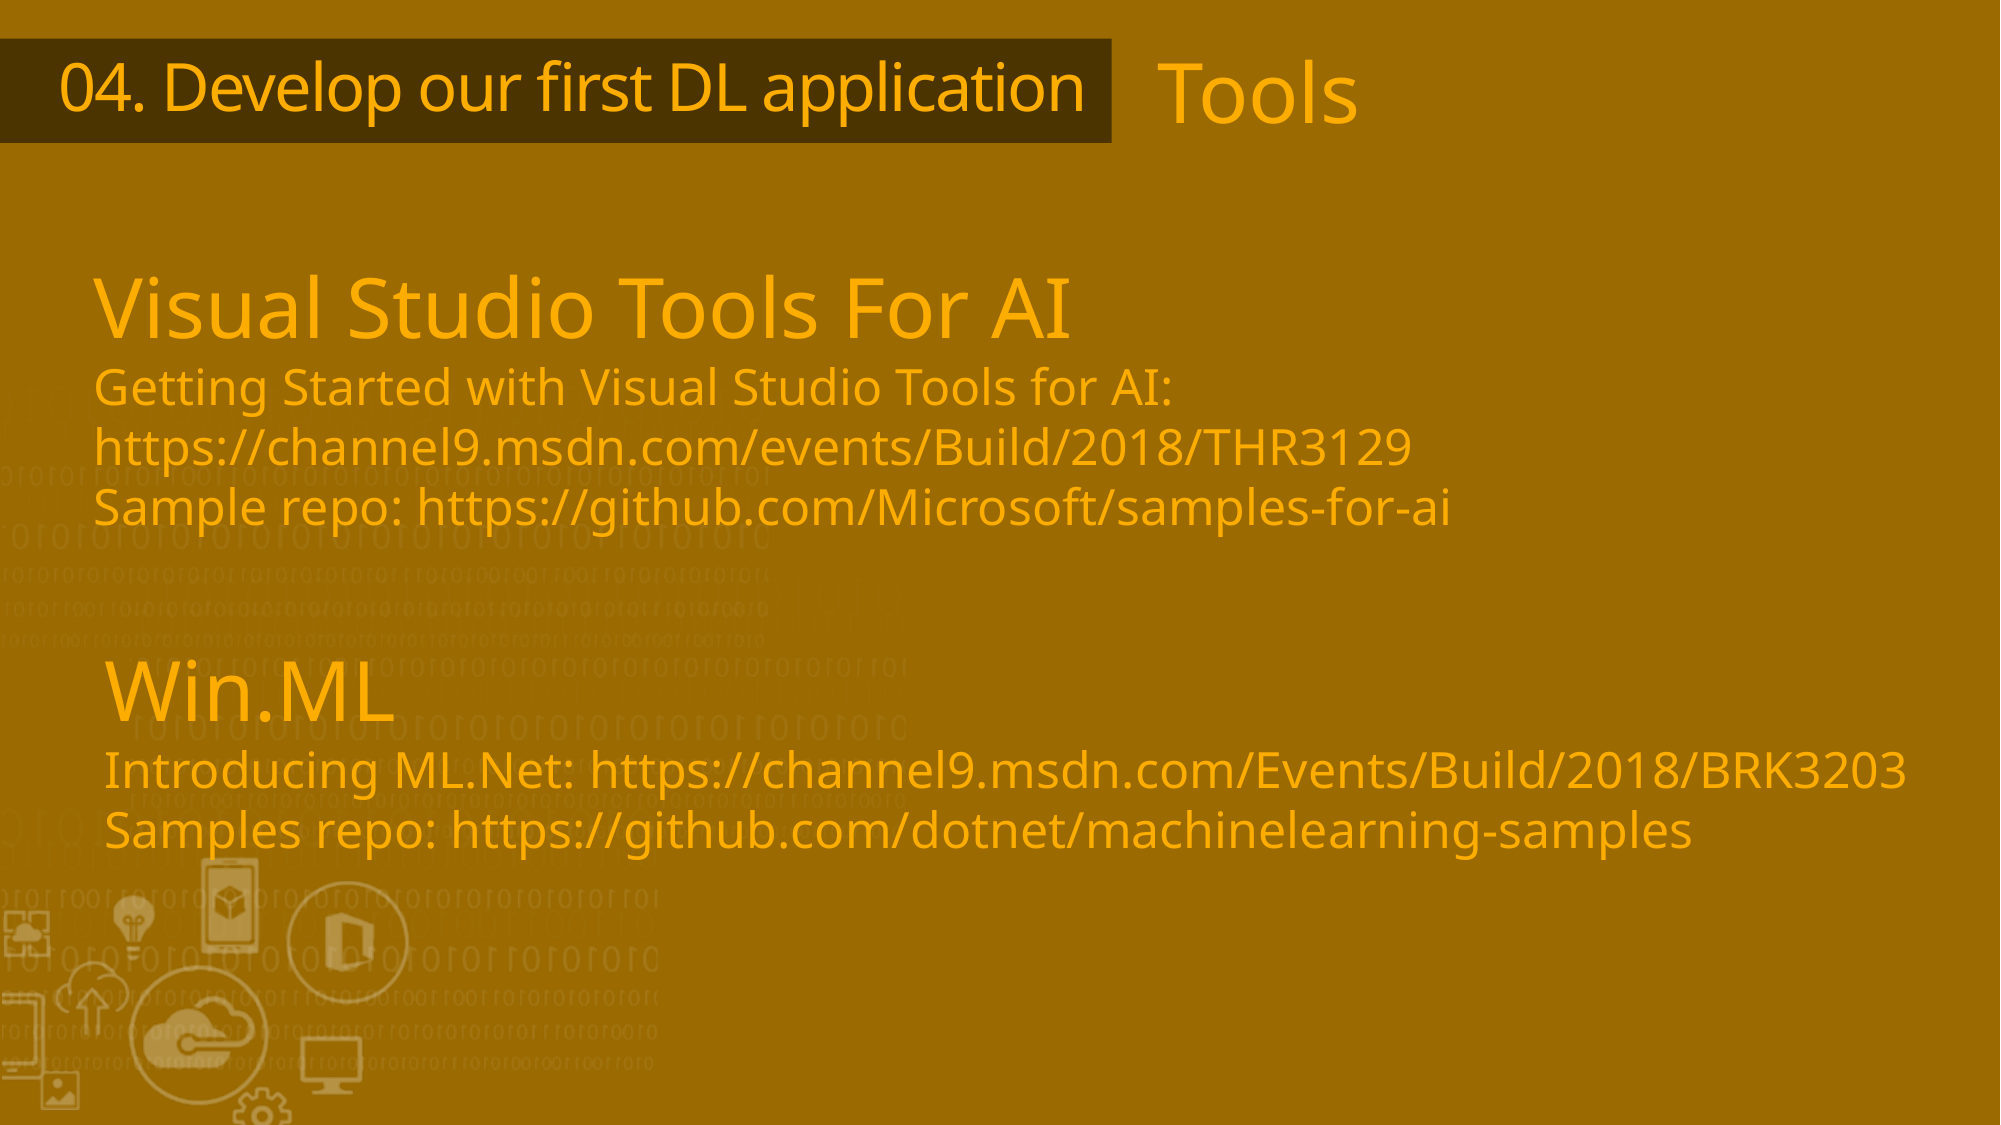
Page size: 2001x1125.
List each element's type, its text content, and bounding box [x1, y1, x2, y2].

text_box 04. Develop our first DL application [0, 38, 1112, 143]
text_box Visual Studio Tools For AI Getting Started with Visual Studio Tools for AI: https://channel9.msdn.com/events/Build/2018/THR3129 Sample repo: https://github.com/Microsoft/samples-for-ai [79, 248, 1921, 543]
text_box Tools [1143, 32, 1398, 148]
text_box Win.ML Introducing ML.Net: https://channel9.msdn.com/Events/Build/2018/BRK3203 Samples repo: https://github.com/dotnet/machinelearning-samples [1318, 631, 2000, 866]
picture [2, 352, 1318, 1125]
